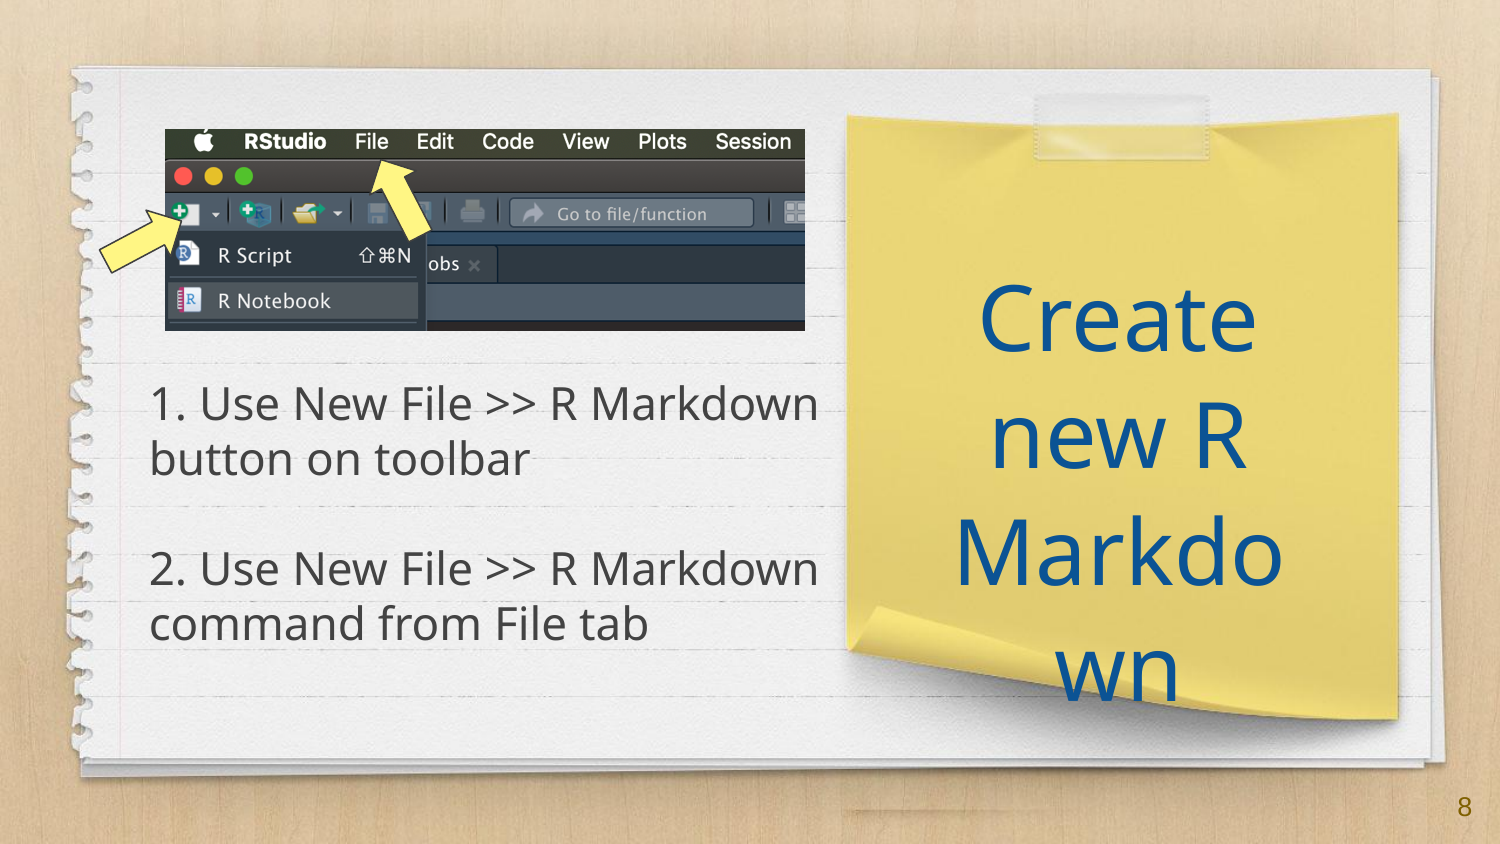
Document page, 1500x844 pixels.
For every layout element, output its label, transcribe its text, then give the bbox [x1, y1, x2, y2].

slide_number 8 [1429, 767, 1500, 844]
text_box [97, 208, 159, 275]
picture [0, 0, 1500, 844]
subtitle Create new R Markdown [902, 238, 1335, 571]
title 1. Use New File >> R Markdown button on toolbar 2. Use New File >> R Markdown command from File tab [133, 359, 836, 692]
